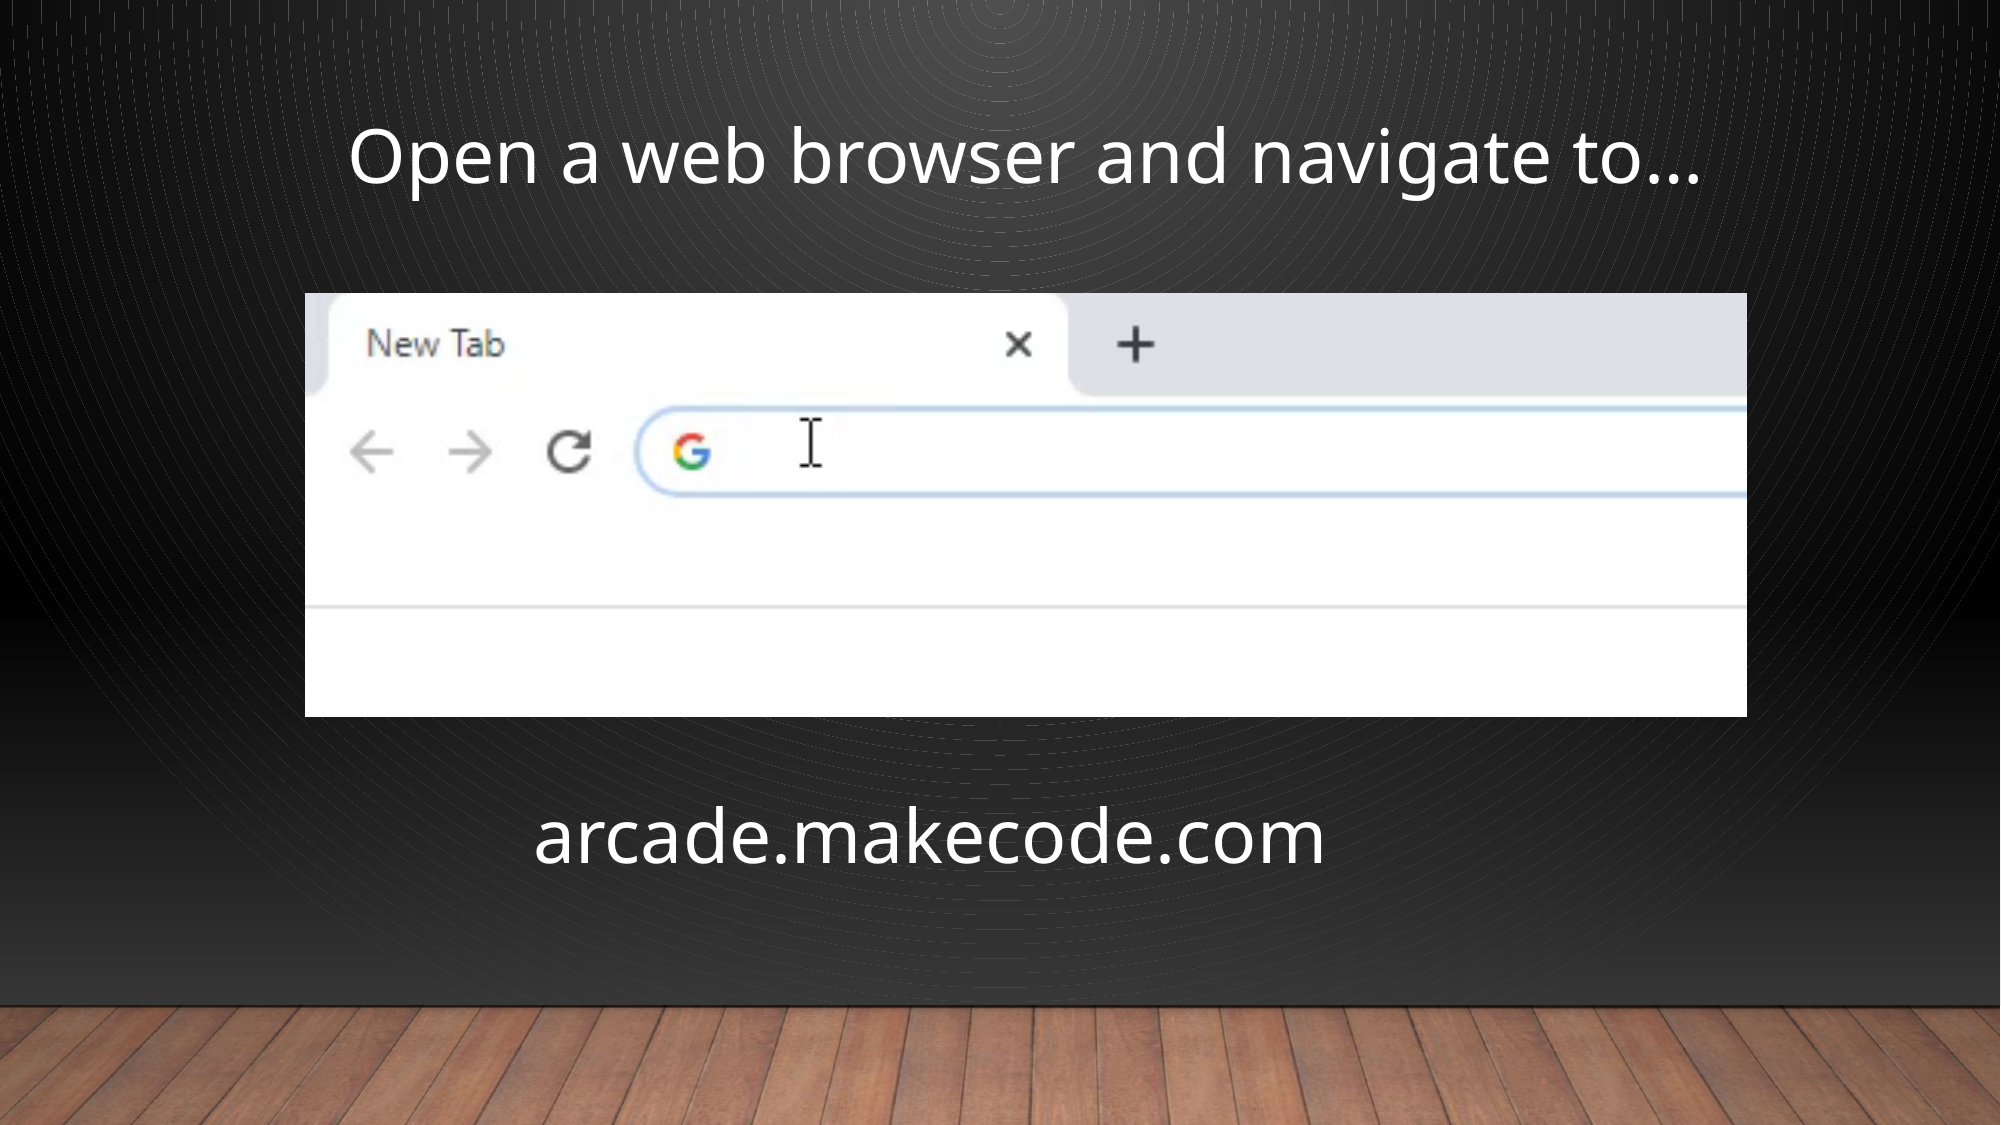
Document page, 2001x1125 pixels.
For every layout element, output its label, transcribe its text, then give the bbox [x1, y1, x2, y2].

picture [0, 1005, 2000, 1125]
text_box Open a web browser and navigate to… [332, 101, 1720, 207]
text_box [304, 291, 1748, 718]
text_box arcade.makecode.com [518, 780, 1343, 886]
